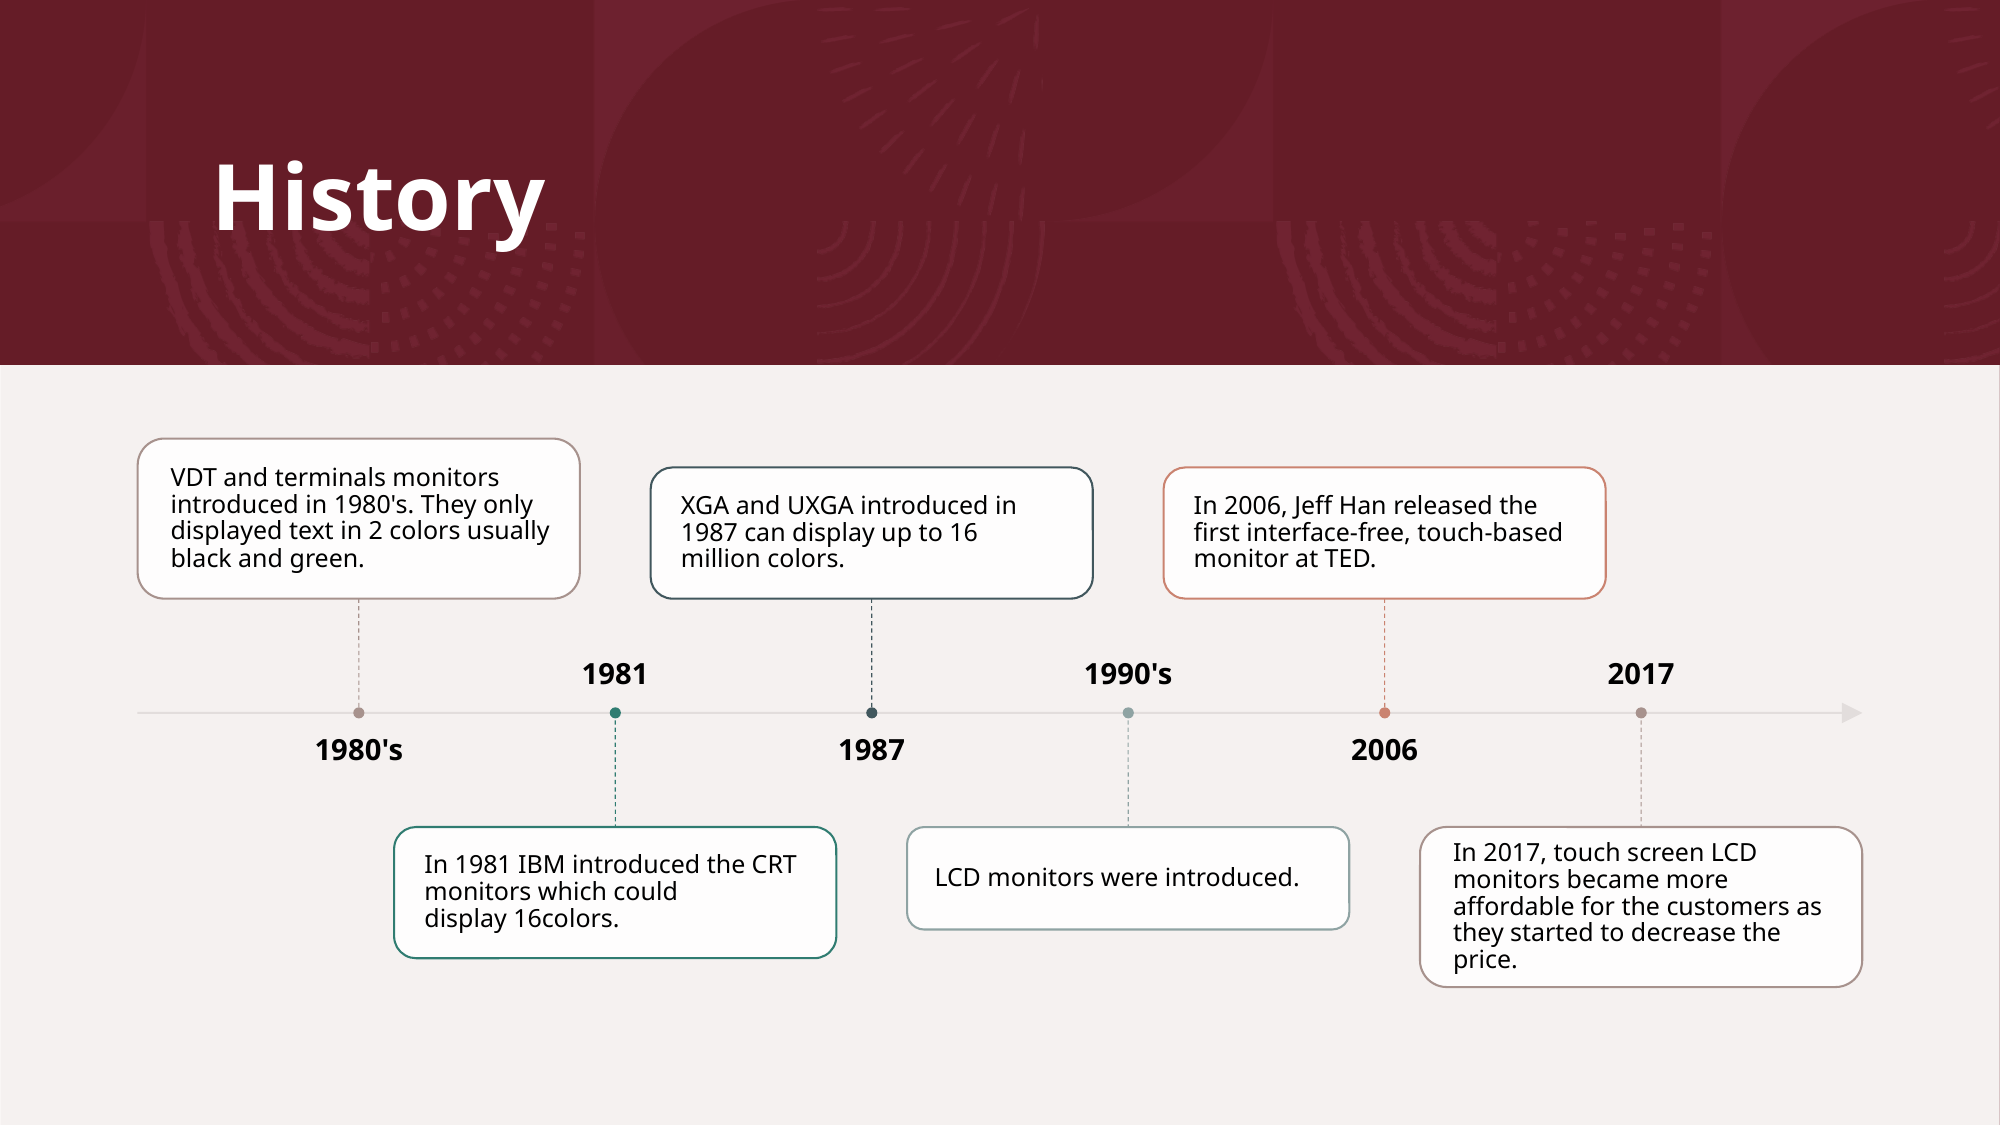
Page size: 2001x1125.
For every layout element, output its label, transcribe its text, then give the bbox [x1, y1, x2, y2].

title History [196, 62, 1838, 325]
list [137, 412, 1863, 1014]
text_box [0, 0, 2000, 366]
text_box [0, 366, 2000, 1125]
